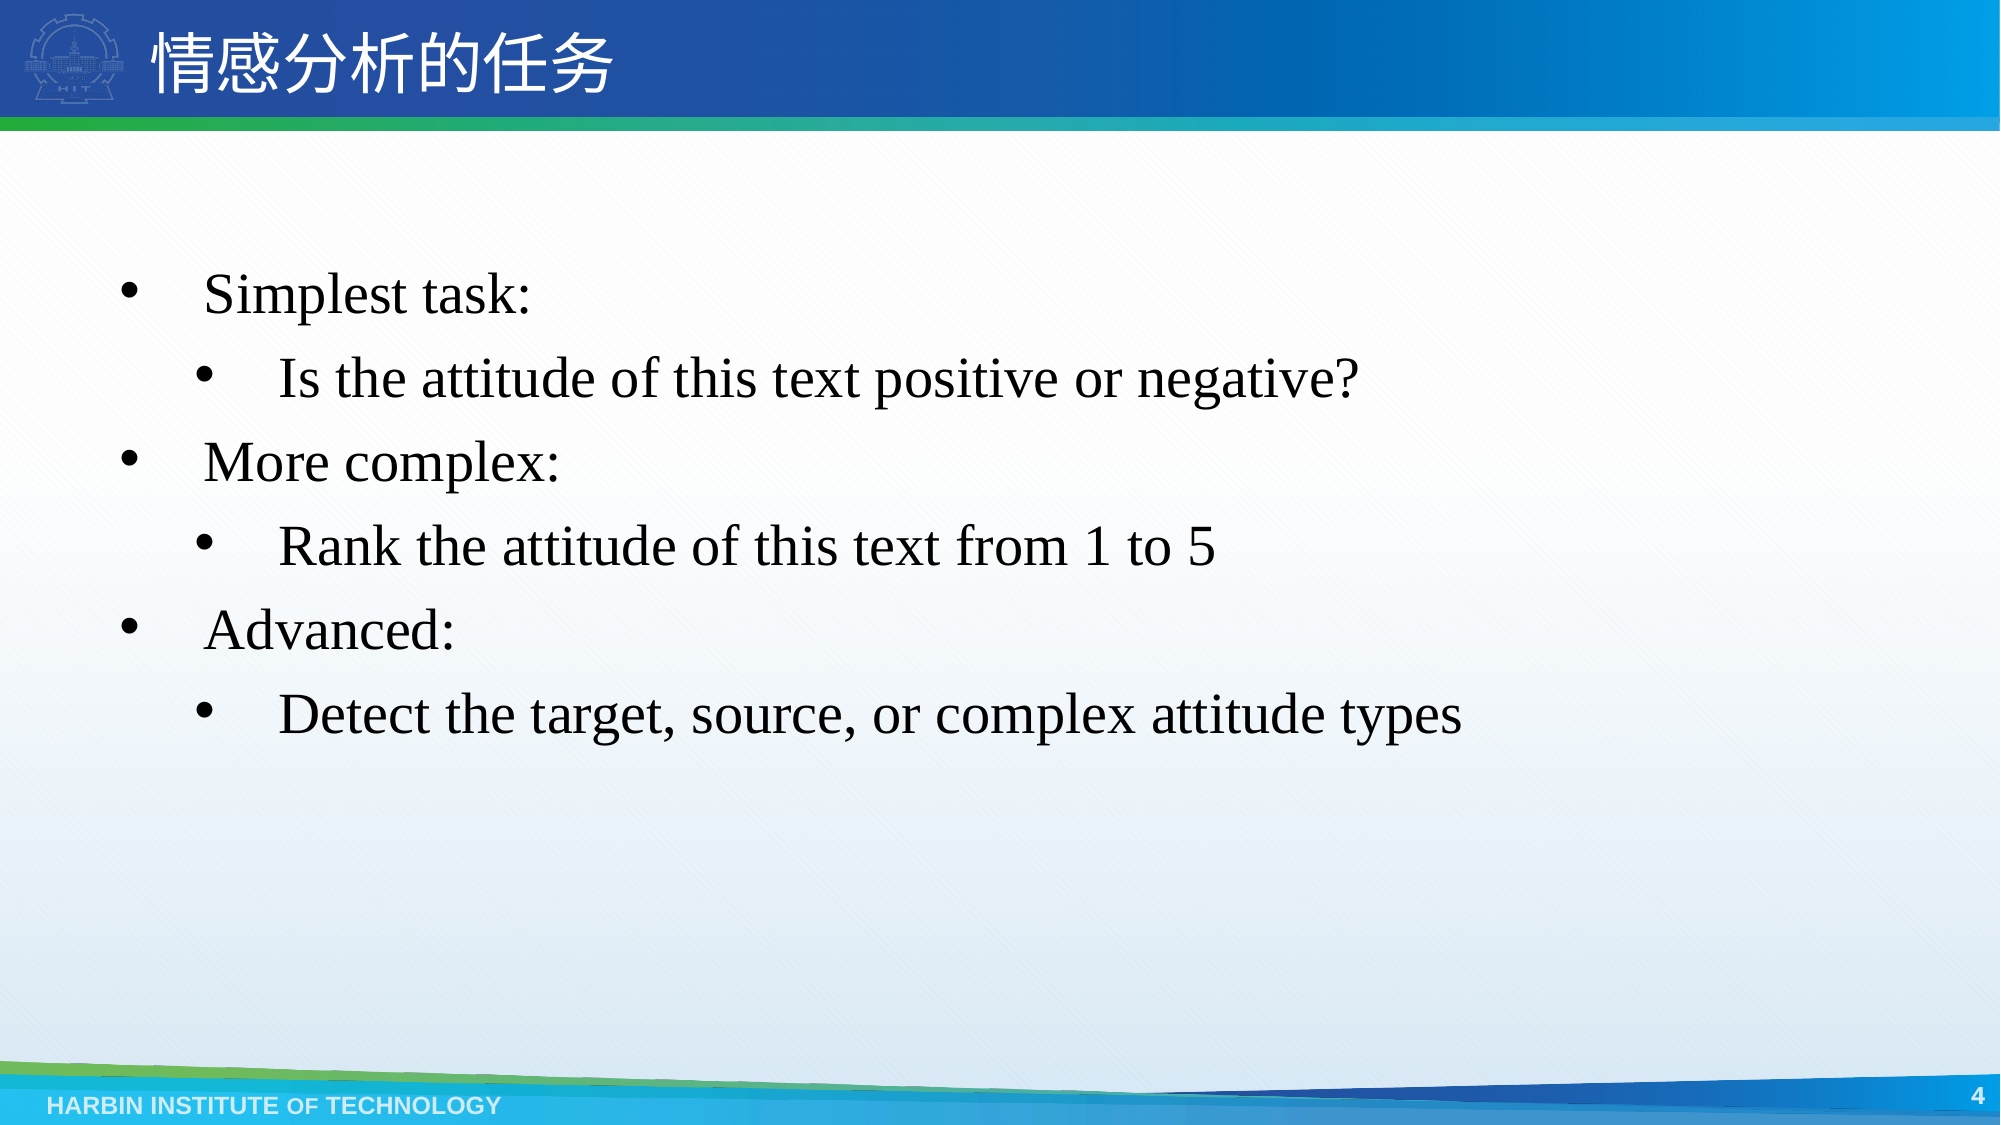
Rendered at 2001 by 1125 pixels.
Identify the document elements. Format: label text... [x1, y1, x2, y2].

title 情感分析的任务 [135, 23, 1846, 103]
picture [0, 1061, 2000, 1125]
text_box Simplest task: Is the attitude of this text positive or negative? More complex: Rank the attitude of this text from 1 to 5 Advanced: Detect the target, source, or complex attitude types [104, 233, 1924, 837]
slide_number 4 [1623, 1072, 2000, 1110]
picture [0, 0, 2000, 131]
footer HARBIN INSTITUTE OF TECHNOLOGY [31, 1081, 843, 1125]
text_box [16, 13, 135, 113]
